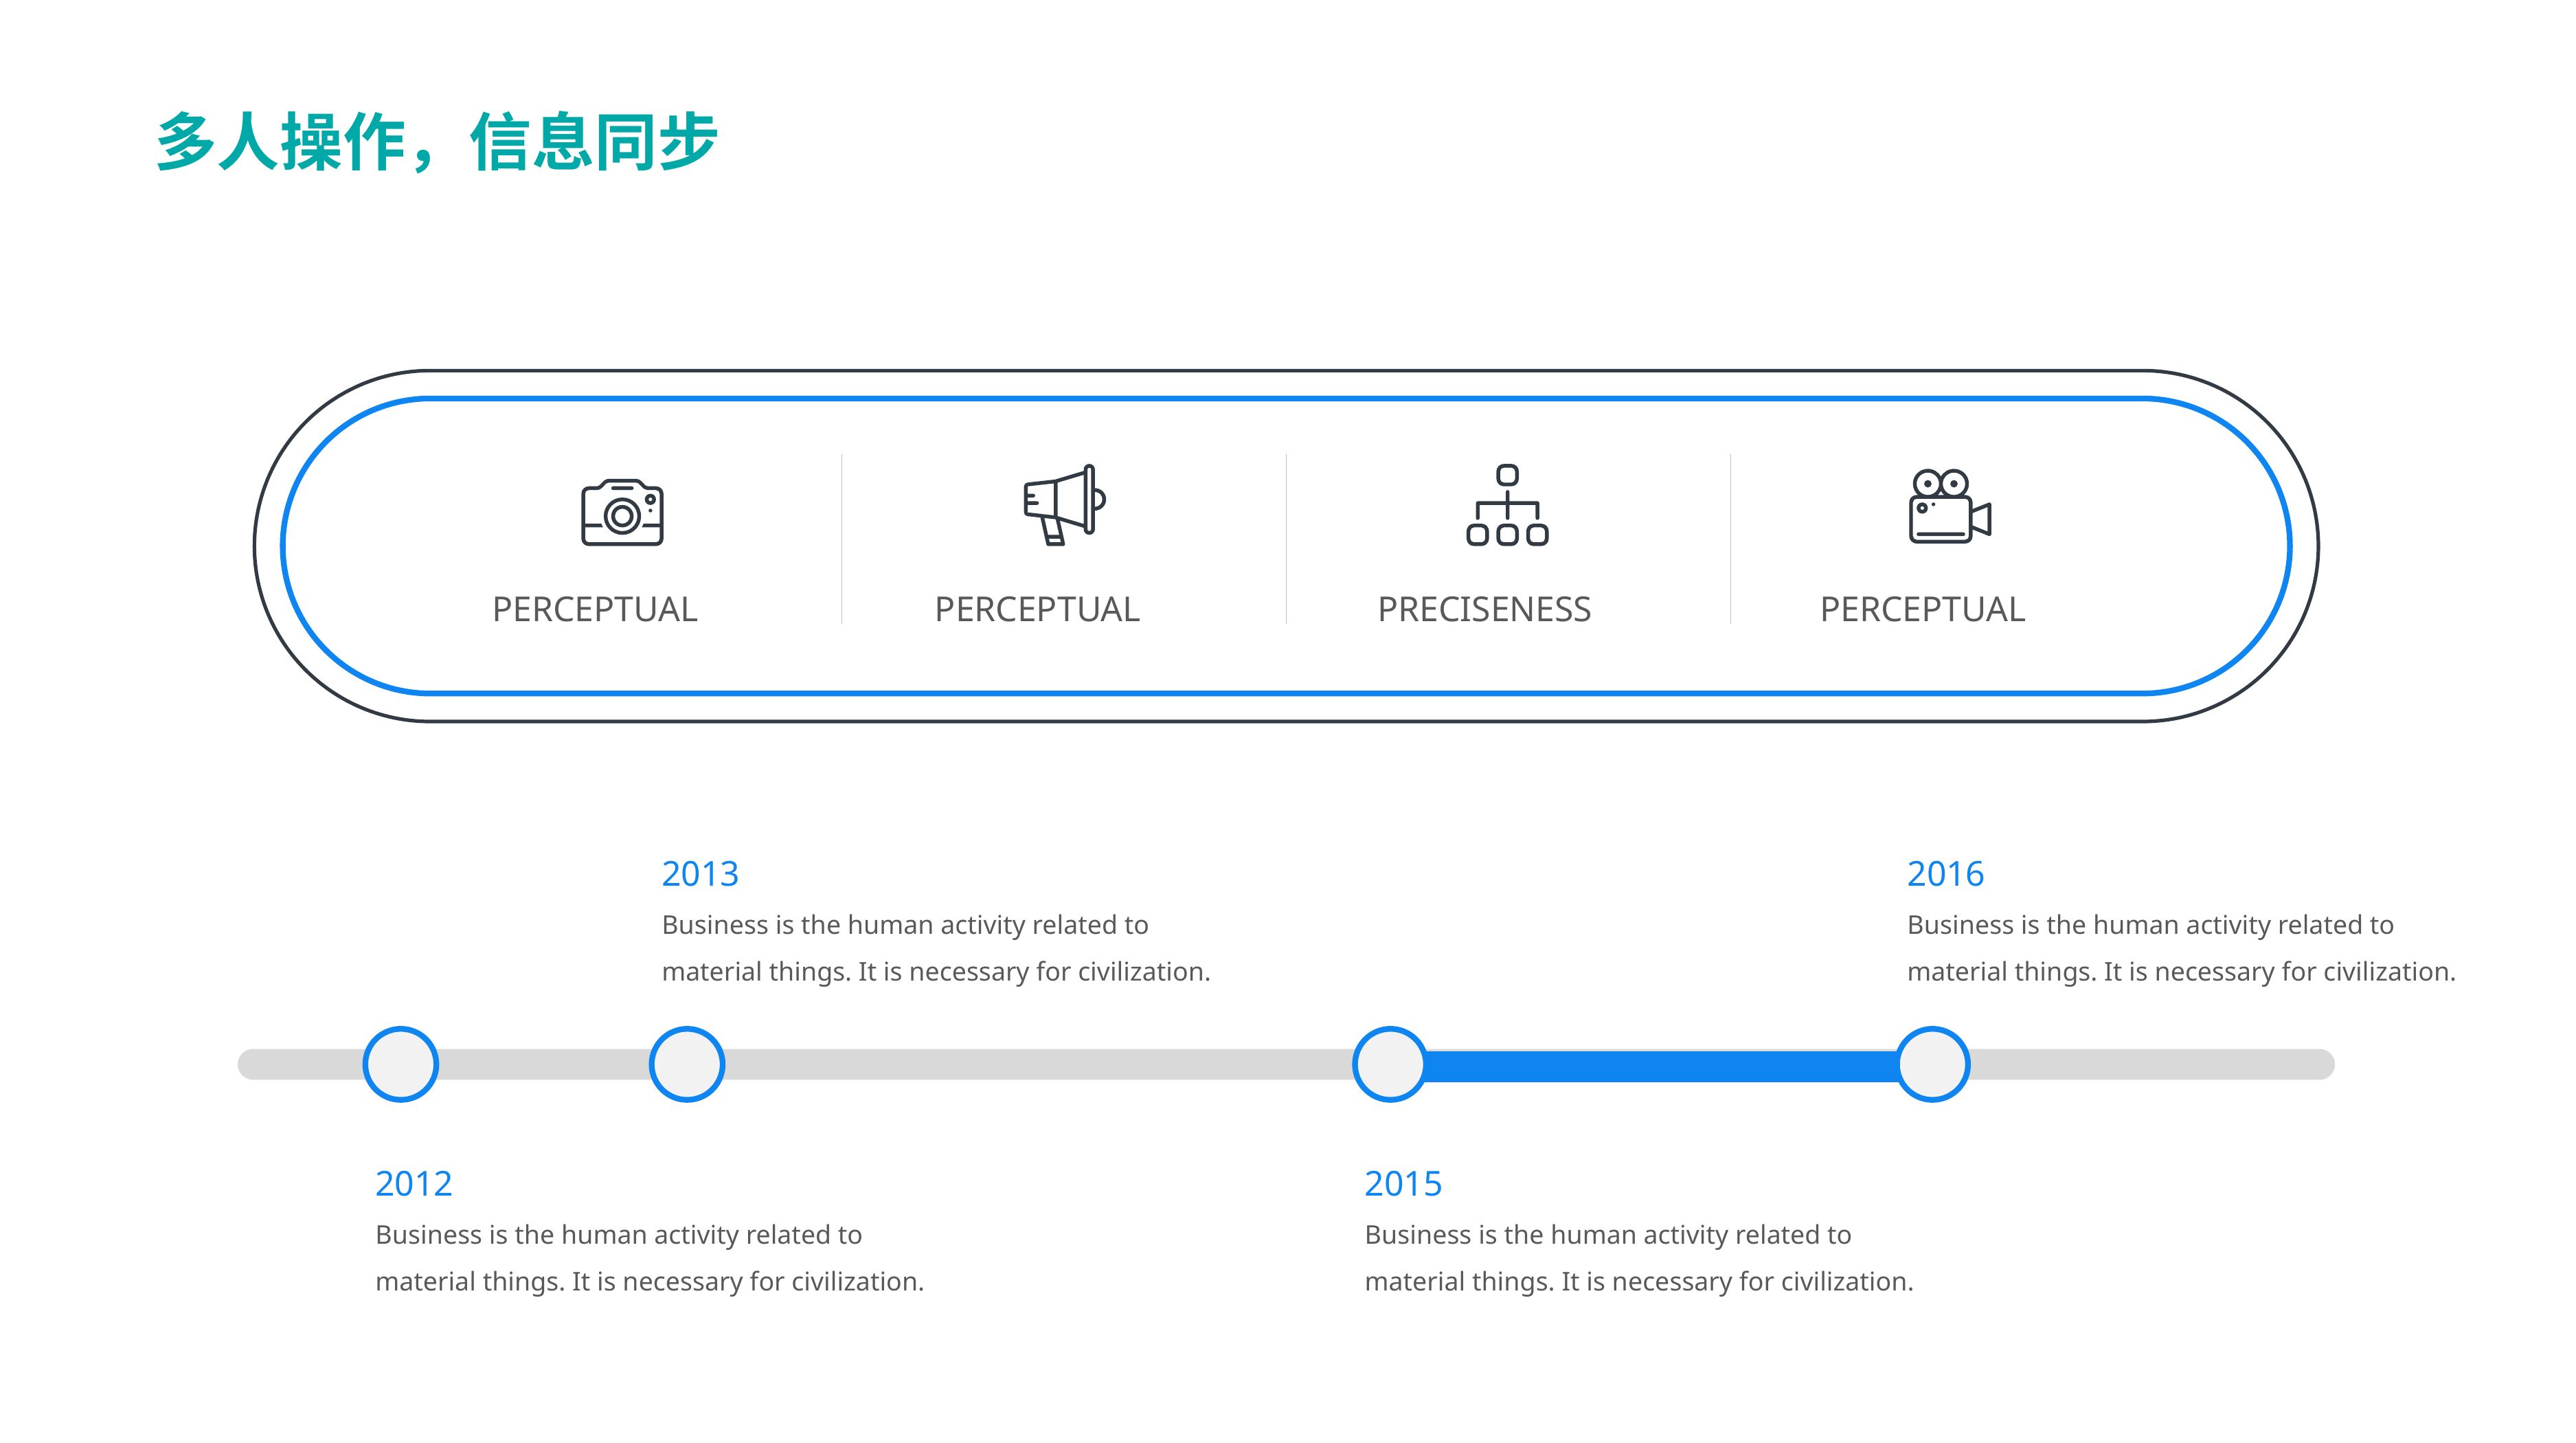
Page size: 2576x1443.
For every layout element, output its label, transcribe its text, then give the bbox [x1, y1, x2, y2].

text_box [254, 370, 2318, 722]
text_box 2013 Business is the human activity related to material things. It is necessary for civilization. [651, 826, 1265, 991]
text_box 2016 Business is the human activity related to material things. It is necessary for civilization. [1897, 826, 2511, 991]
text_box 2015 Business is the human activity related to material things. It is necessary for civilization. [1354, 1136, 1968, 1301]
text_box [238, 1029, 2336, 1100]
text_box 2012 Business is the human activity related to material things. It is necessary for civilization. [365, 1136, 979, 1301]
text_box 多人操作，信息同步 [144, 59, 1121, 183]
